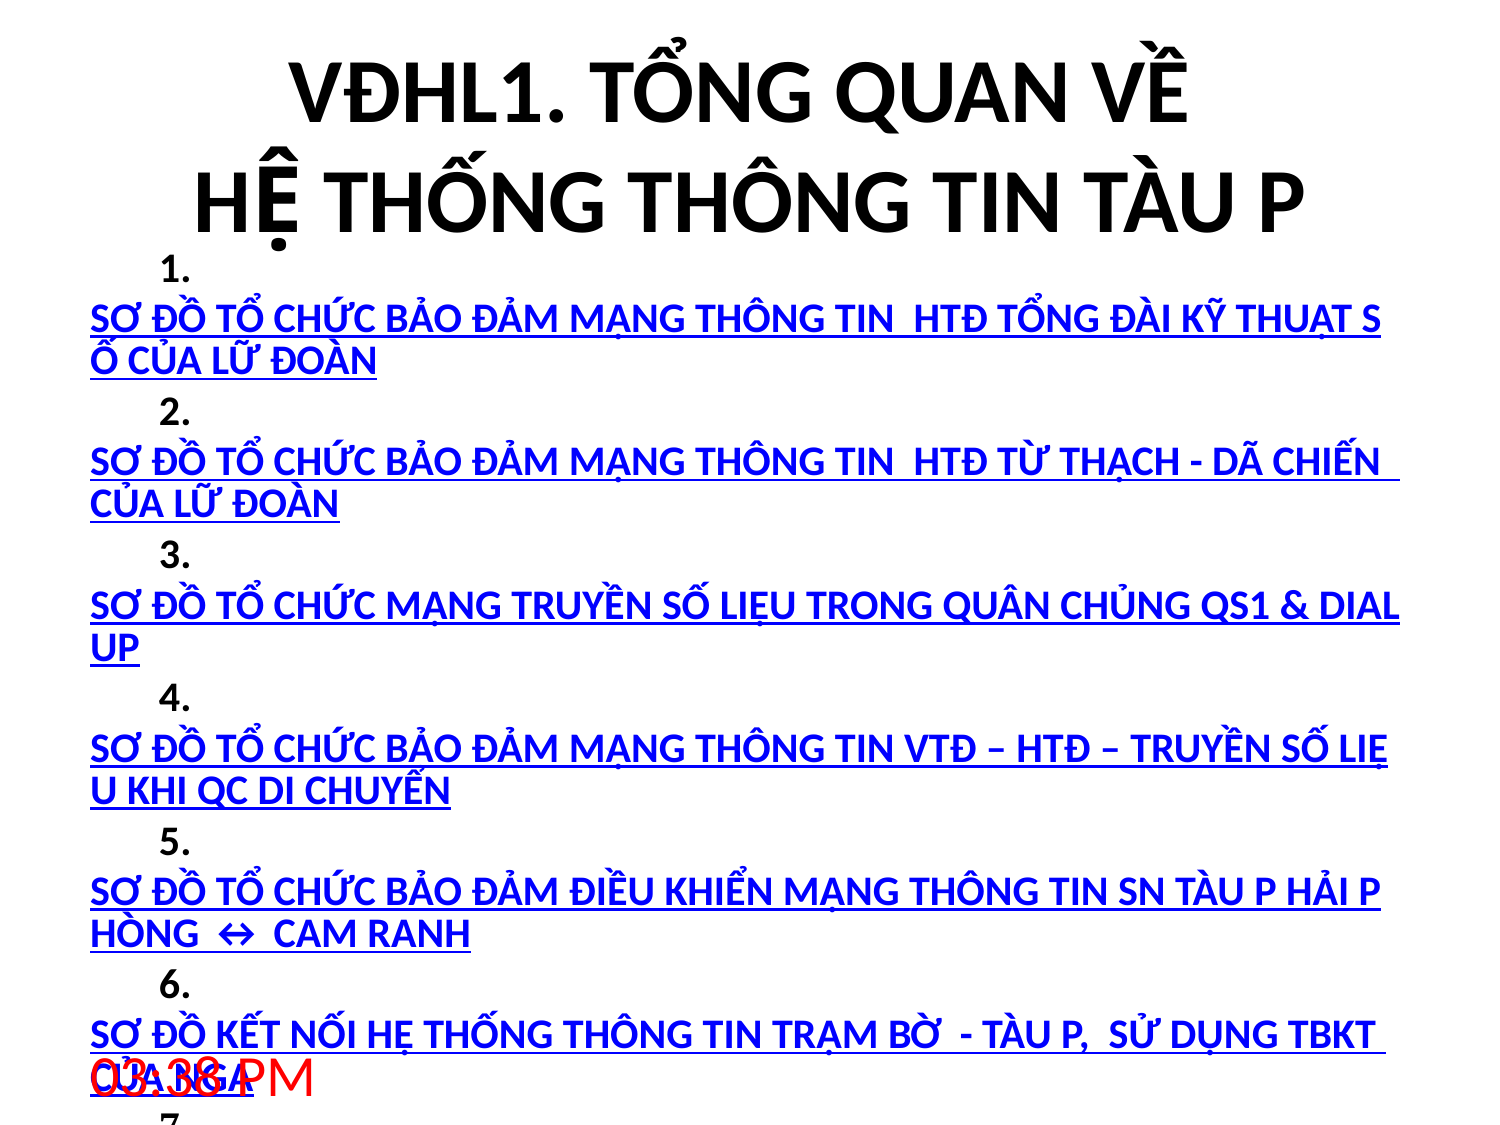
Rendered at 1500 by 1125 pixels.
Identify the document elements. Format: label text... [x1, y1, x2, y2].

title VĐHL1. TỔNG QUAN VỀ HỆ THỐNG THÔNG TIN TÀU P [75, 45, 1425, 224]
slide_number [75, 1042, 425, 1103]
text_box 1. SƠ ĐỒ TỔ CHỨC BẢO ĐẢM MẠNG THÔNG TIN HTĐ TỔNG ĐÀI KỸ THUẬT SỐ CỦA LỮ ĐOÀN 2. SƠ ĐỒ TỔ CHỨC BẢO ĐẢM MẠNG THÔNG TIN HTĐ TỪ THẠCH - DÃ CHIẾN CỦA LỮ ĐOÀN 3. SƠ ĐỒ TỔ CHỨC MẠNG TRUYỀN SỐ LIỆU TRONG QUÂN CHỦNG QS1 & DIALUP 4. SƠ ĐỒ TỔ CHỨC BẢO ĐẢM MẠNG THÔNG TIN VTĐ – HTĐ – TRUYỀN SỐ LIỆU KHI QC DI CHUYỂN 5. SƠ ĐỒ TỔ CHỨC BẢO ĐẢM ĐIỀU KHIỂN MẠNG THÔNG TIN SN TÀU P HẢI PHÒNG ↔ CAM RANH 6. SƠ ĐỒ KẾT NỐI HỆ THỐNG THÔNG TIN TRẠM BỜ - TÀU P, SỬ DỤNG TBKT CỦA NGA 7. SƠ ĐỒ KẾT NỐI HỆ THỐNG THÔNG TIN TRẠM BỜ – TÀU P, SỬ DỤNG TBKT CỦA ISRAEL [74, 224, 1425, 963]
